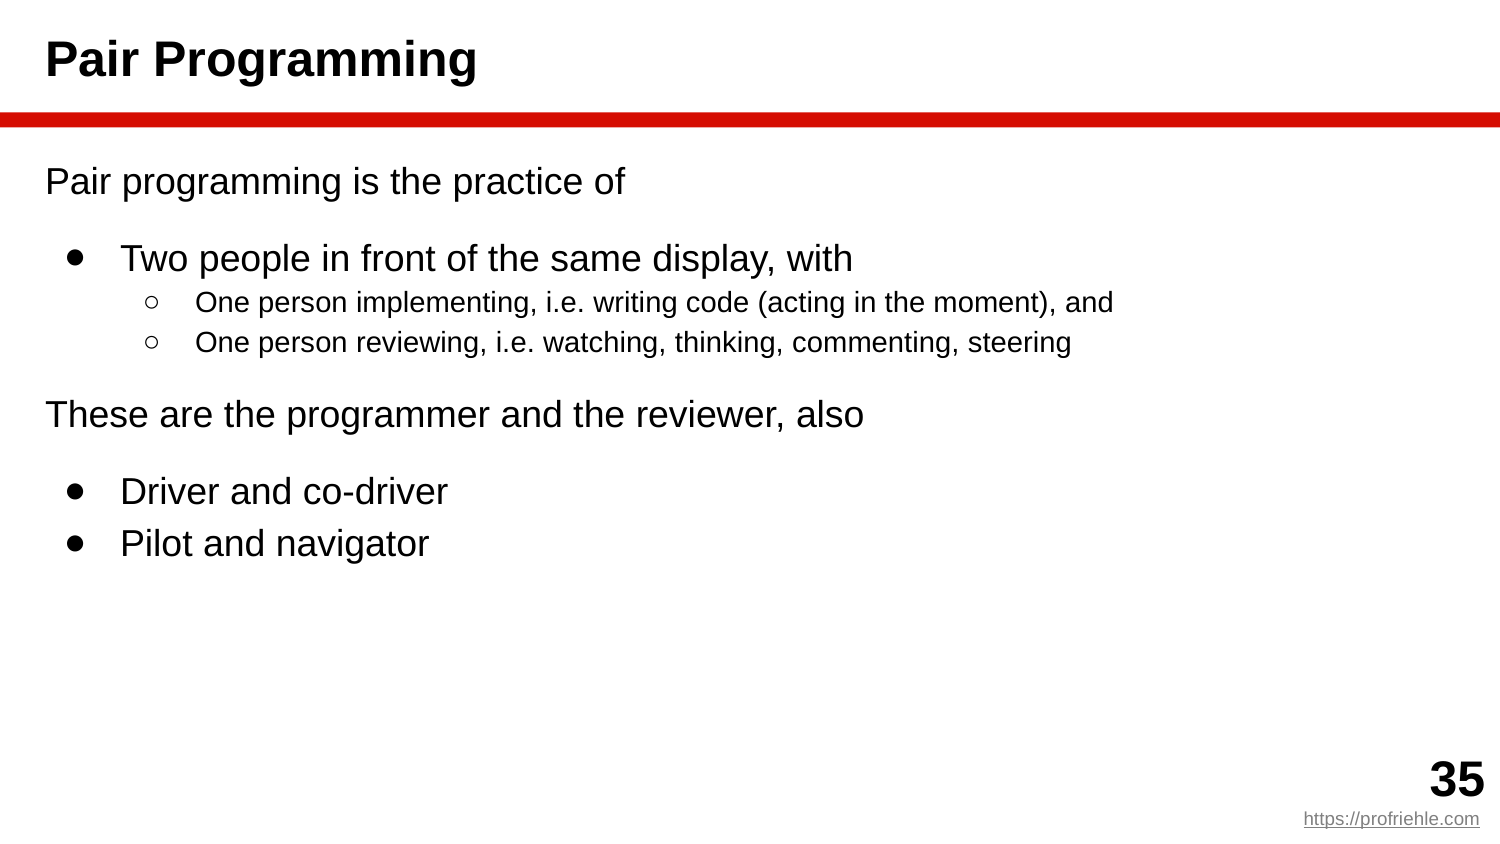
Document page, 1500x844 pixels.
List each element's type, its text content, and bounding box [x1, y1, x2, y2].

slide_number ‹#› https://profriehle.com [1200, 724, 1500, 844]
list Pair programming is the practice of Two people in front of the same display, with One person implementing, i.e. writing code (acting in the moment), and One person reviewing, i.e. watching, thinking, commenting, steering These are the programmer and the reviewer, also Driver and co-driver Pilot and navigator [45, 150, 1455, 825]
title Pair Programming [0, 0, 1500, 113]
